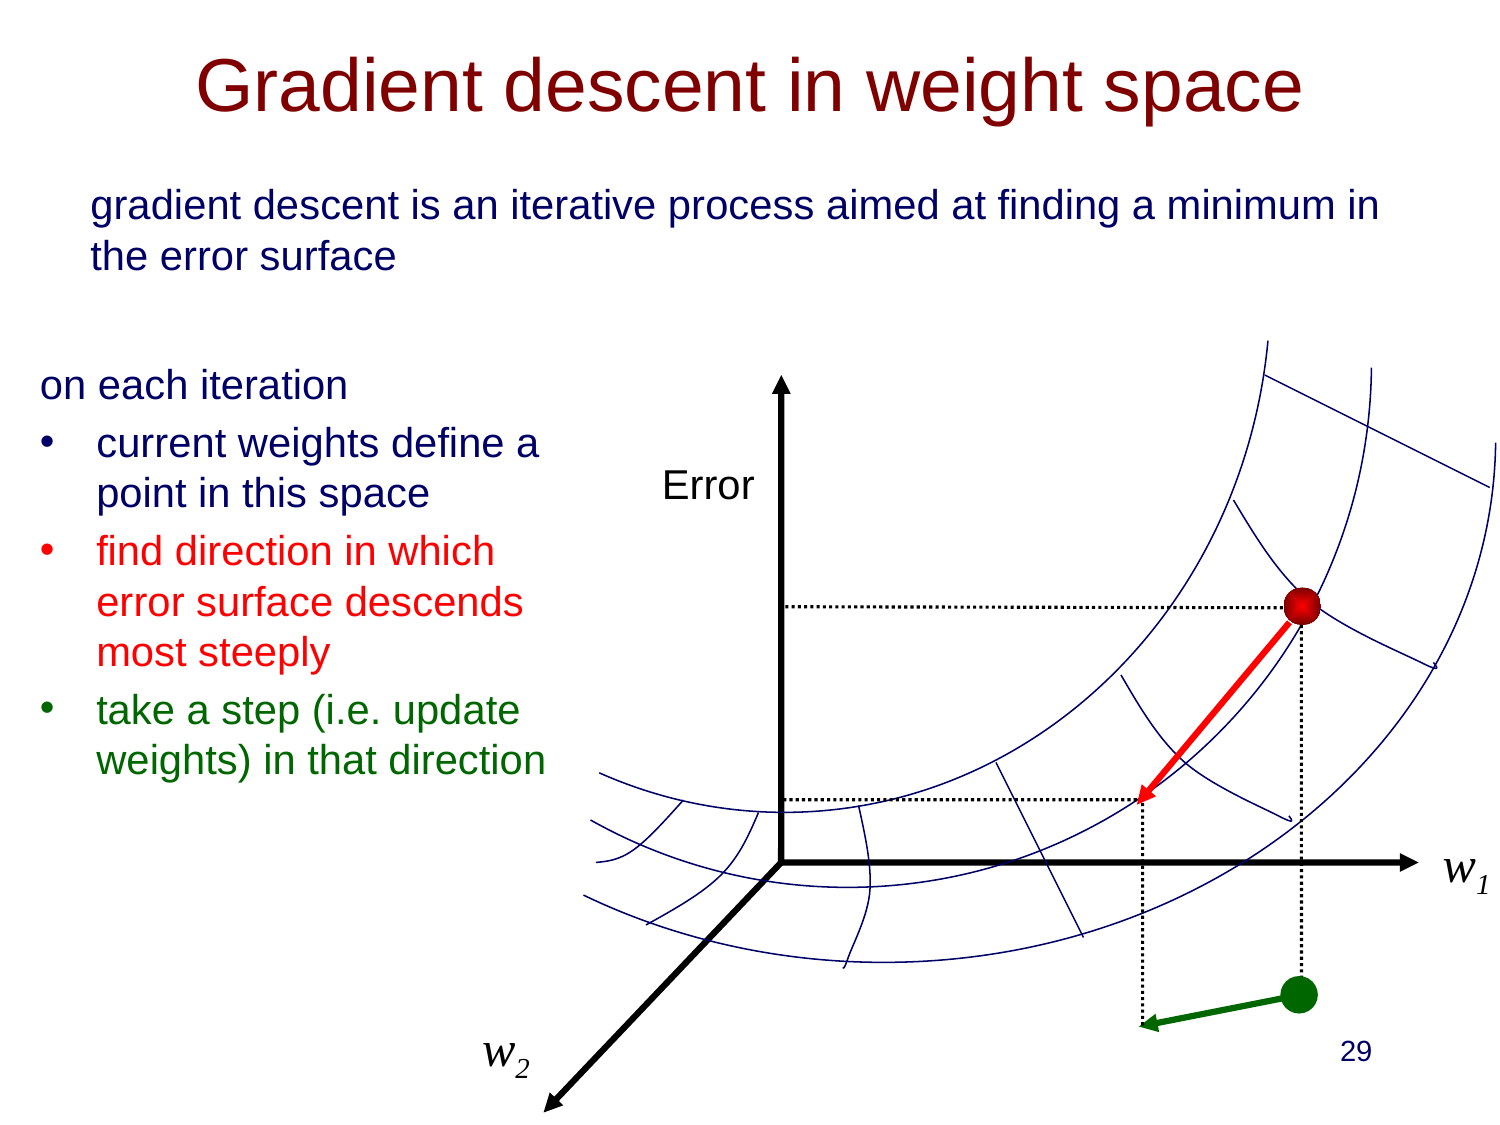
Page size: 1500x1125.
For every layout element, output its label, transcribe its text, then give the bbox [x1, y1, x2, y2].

text_box [1143, 998, 1280, 1024]
text_box [1280, 976, 1318, 1014]
text_box gradient descent is an iterative process aimed at finding a minimum in the error surface [75, 170, 1400, 336]
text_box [583, 287, 1496, 964]
slide_number 29 [1074, 1024, 1388, 1101]
text_box w2 [467, 1008, 581, 1125]
title Gradient descent in weight space [112, 0, 1388, 170]
list on each iteration current weights define a point in this space find direction in which error surface descends most steeply take a step (i.e. update weights) in that direction [24, 349, 578, 588]
